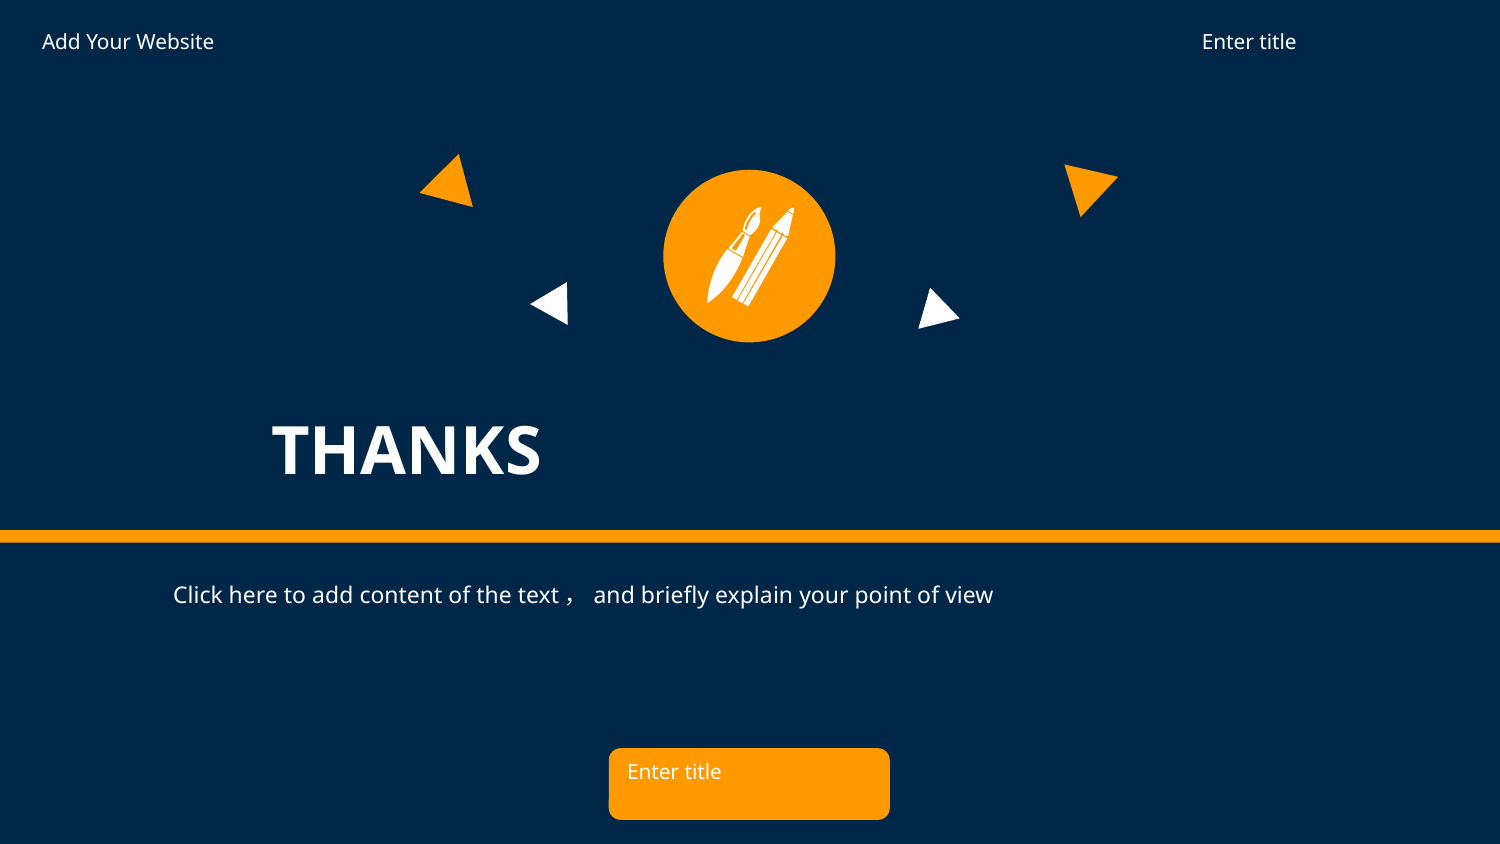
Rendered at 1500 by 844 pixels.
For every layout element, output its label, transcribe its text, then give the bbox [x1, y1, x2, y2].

text_box [916, 285, 962, 331]
text_box [0, 528, 1500, 545]
text_box Enter title [608, 748, 890, 820]
text_box [528, 280, 570, 327]
text_box Enter title [1187, 21, 1473, 87]
text_box [1062, 162, 1121, 220]
text_box [417, 151, 475, 210]
text_box Click here to add content of the text，and briefly explain your point of view [158, 573, 1341, 657]
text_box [663, 169, 836, 343]
text_box Add Your Website [27, 21, 315, 62]
text_box THANKS [256, 400, 1243, 496]
